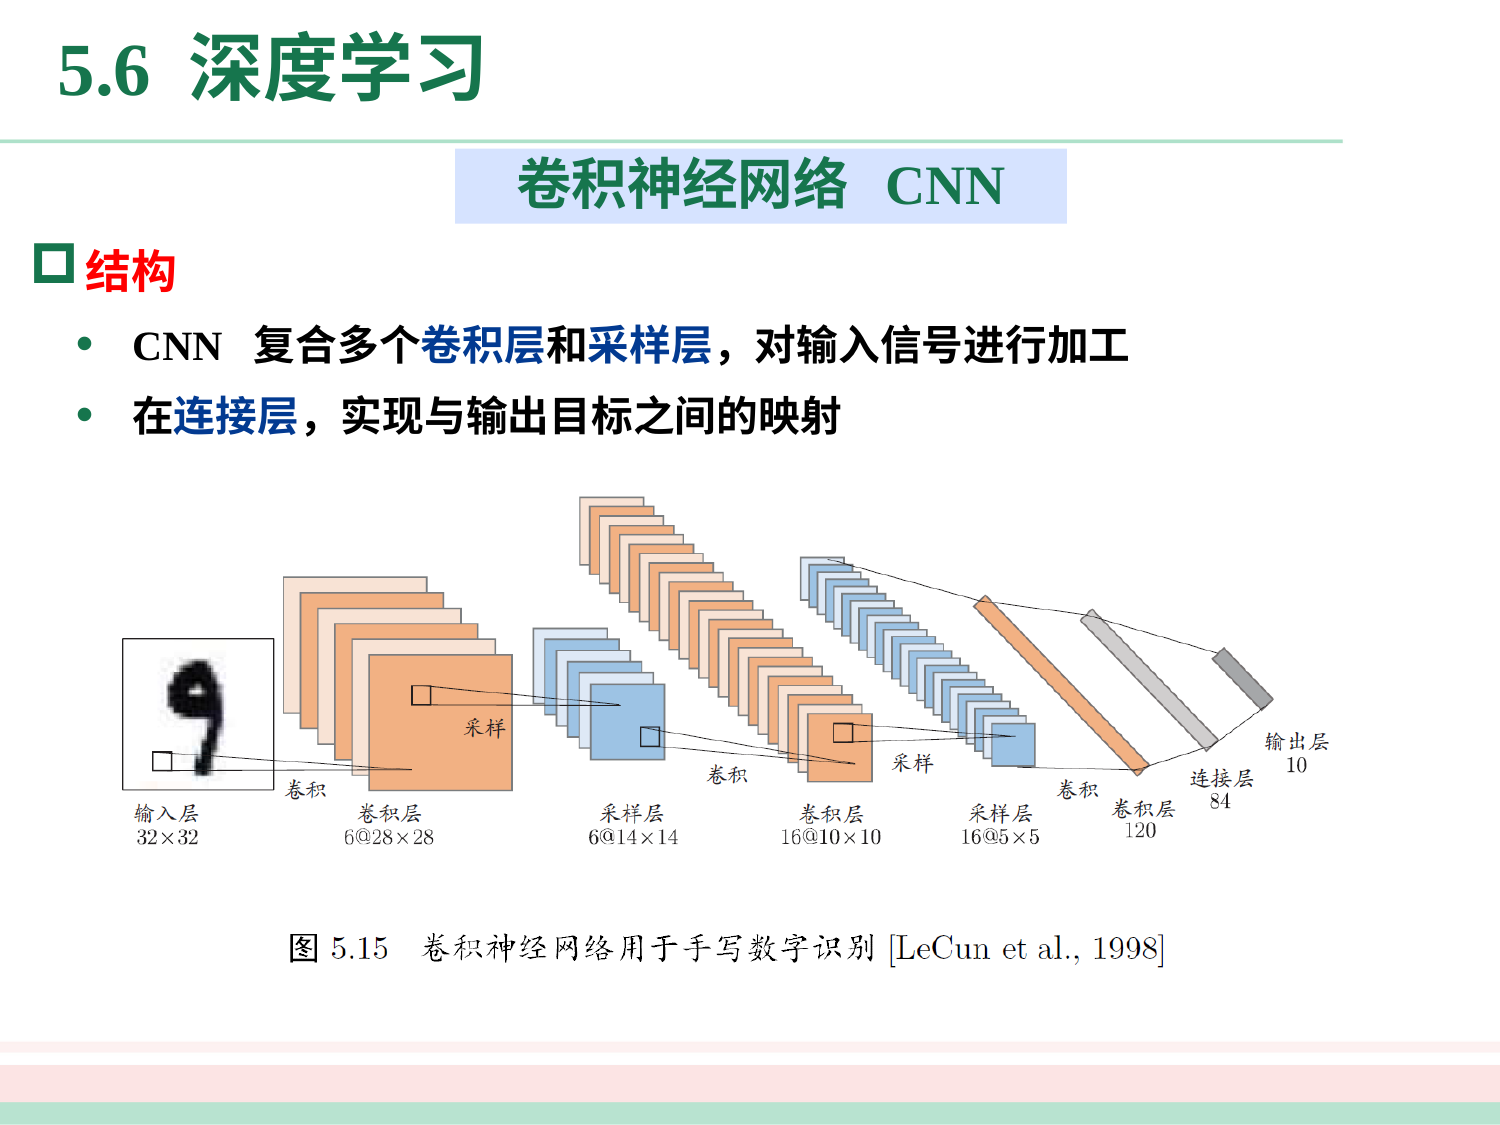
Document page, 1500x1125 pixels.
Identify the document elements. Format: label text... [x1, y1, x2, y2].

picture [0, 0, 1500, 1125]
list 结构 CNN 复合多个卷积层和采样层，对输入信号进行加工 在连接层，实现与输出目标之间的映射 [14, 234, 1476, 465]
text_box 卷积神经网络 CNN [455, 148, 1067, 224]
title 5.6 深度学习 [42, 7, 1337, 135]
